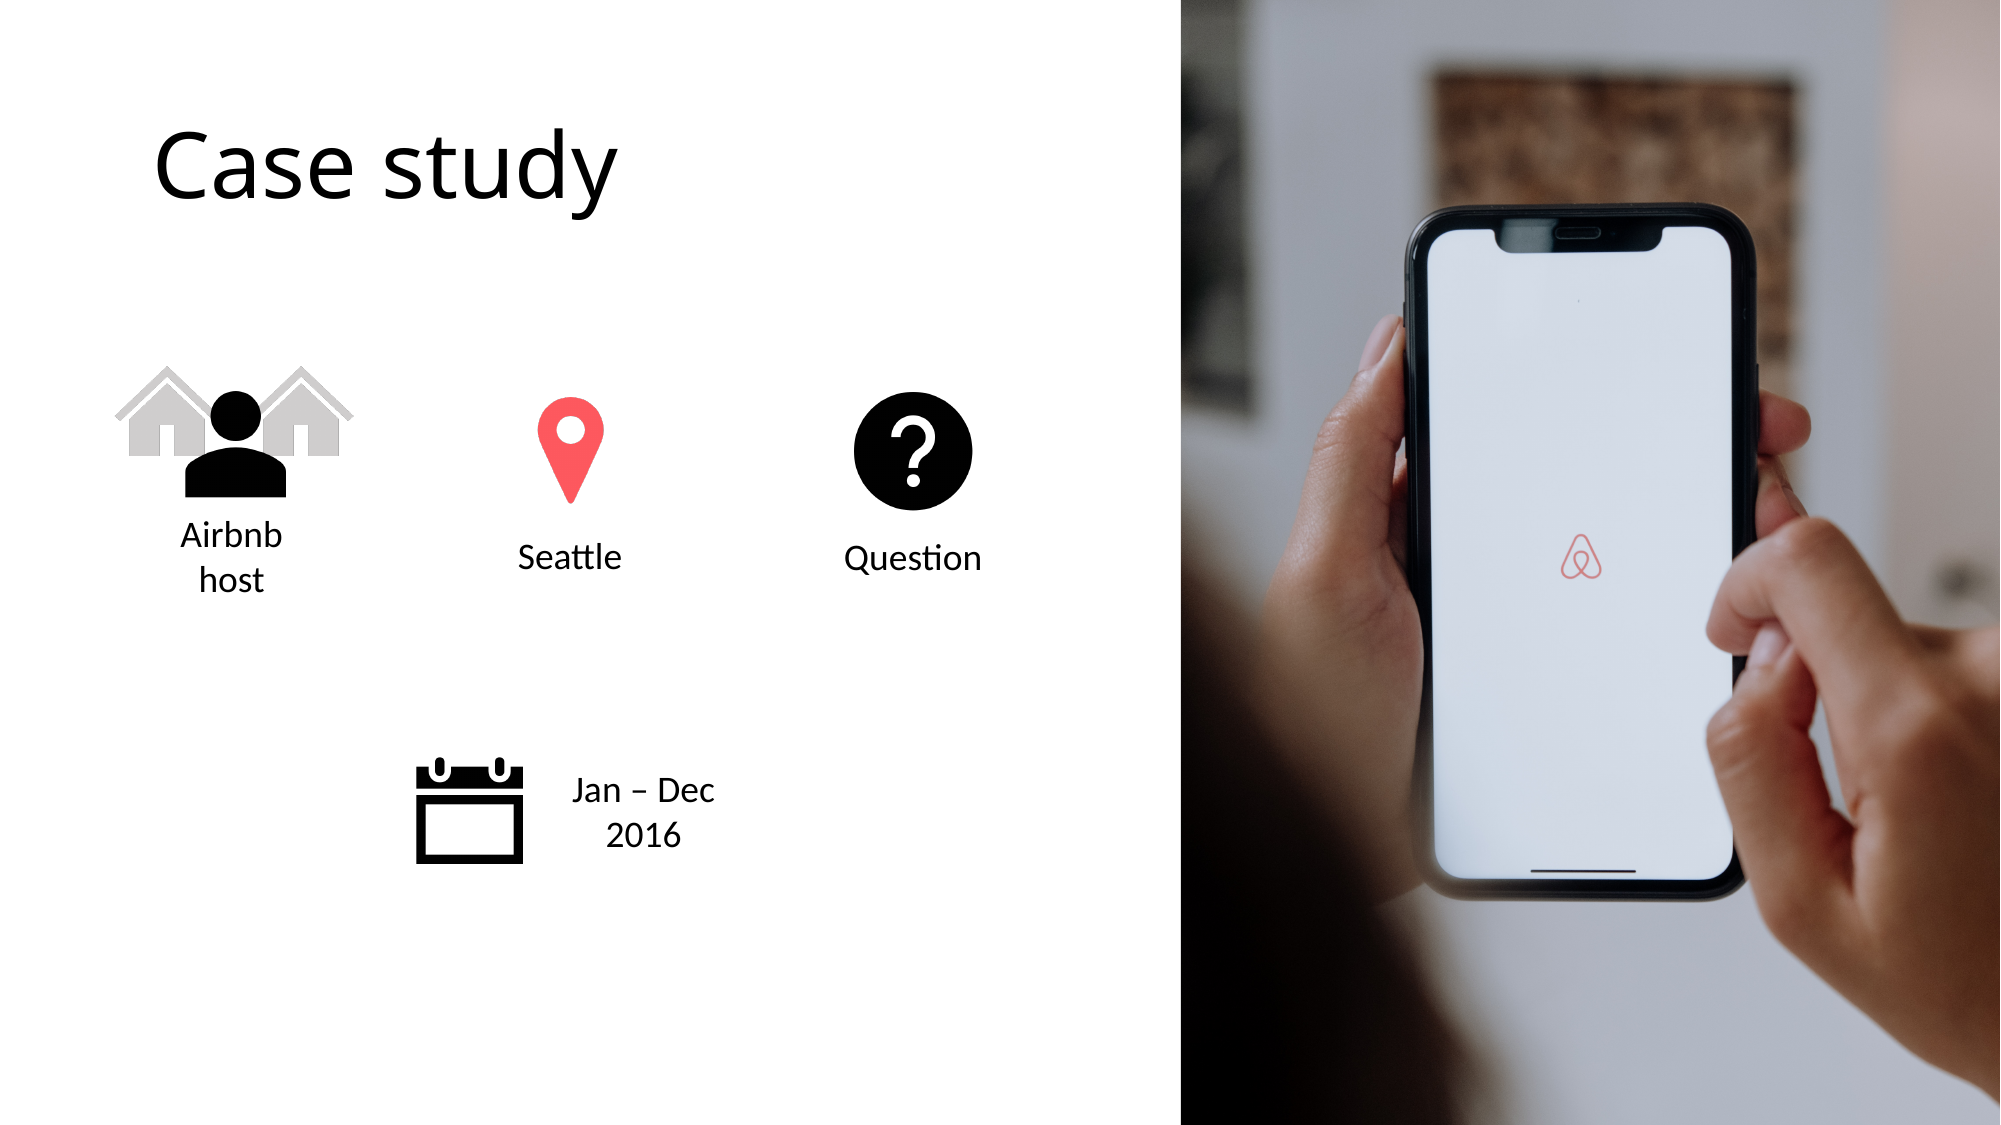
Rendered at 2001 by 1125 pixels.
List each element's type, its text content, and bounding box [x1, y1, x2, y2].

picture [495, 374, 646, 525]
picture [107, 351, 361, 520]
picture [838, 376, 988, 526]
text_box Jan – Dec 2016 [545, 757, 742, 863]
text_box [0, 0, 1180, 1125]
text_box Seattle [491, 525, 650, 585]
title Case study [137, 59, 1180, 278]
text_box Question [738, 525, 1089, 586]
text_box Airbnb host [133, 502, 330, 608]
picture [1180, 0, 2000, 1125]
picture [394, 735, 545, 886]
